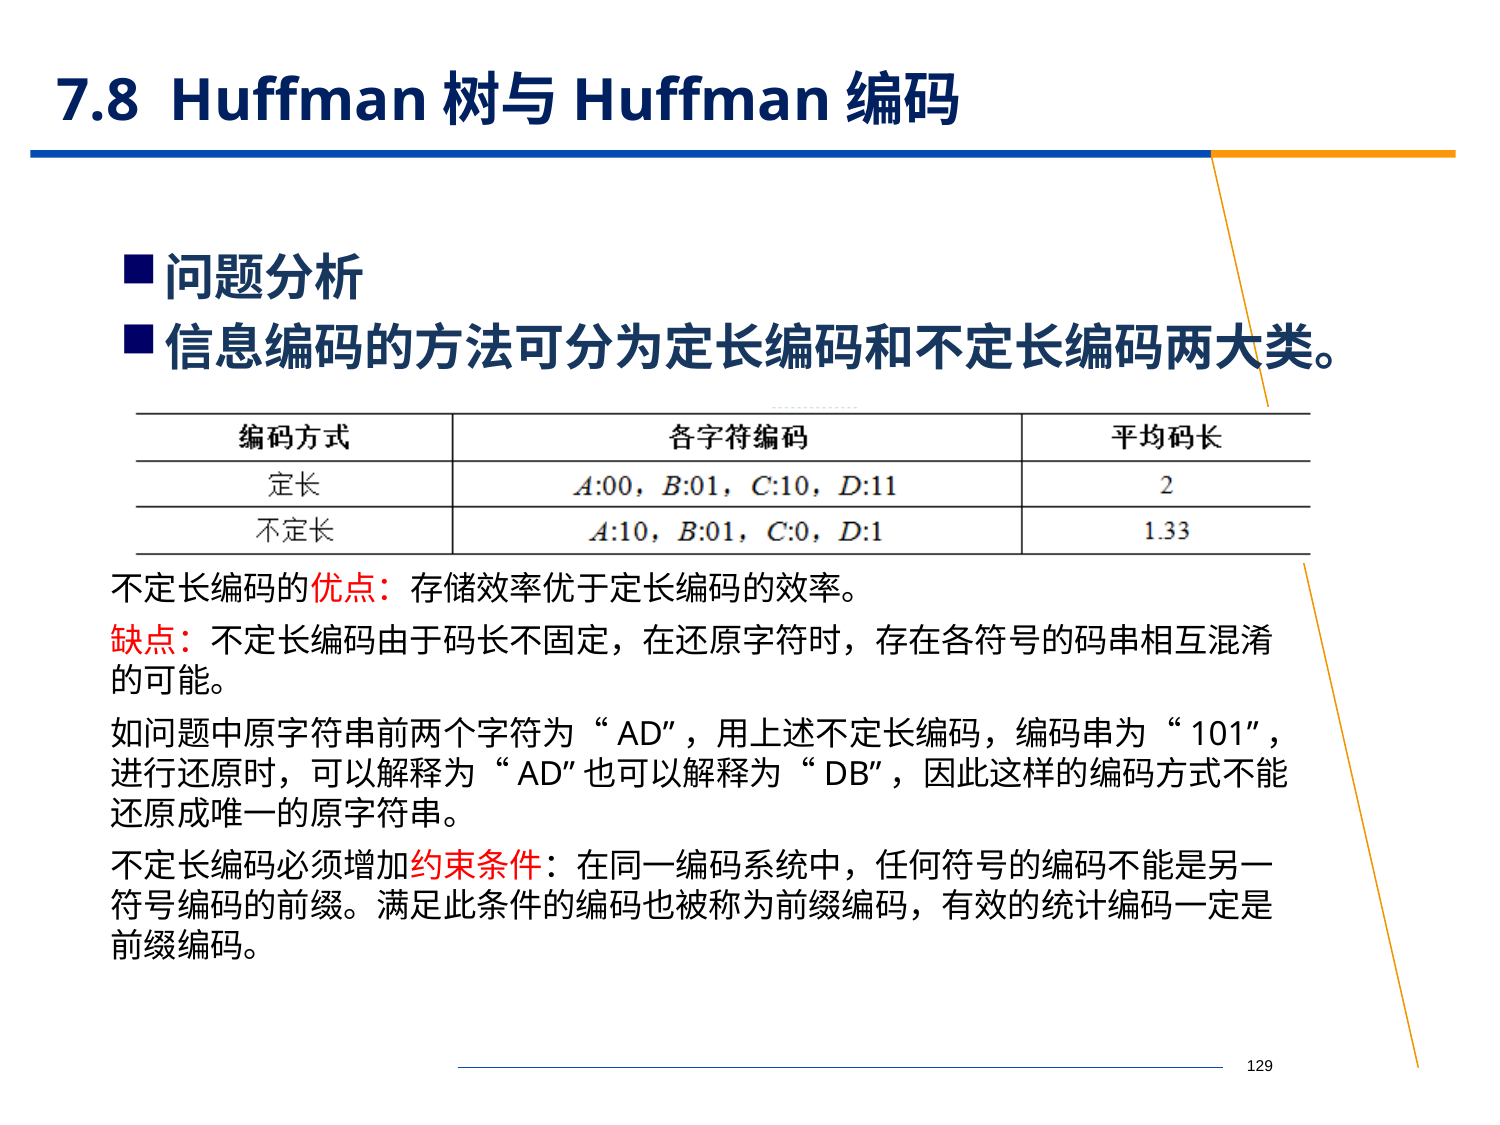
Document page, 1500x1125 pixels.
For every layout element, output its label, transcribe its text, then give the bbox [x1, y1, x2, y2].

text_box 问题分析 信息编码的方法可分为定长编码和不定长编码两大类。 [105, 237, 1412, 913]
picture [130, 407, 1317, 563]
title 7.8 Huffman树与Huffman编码 [41, 64, 1392, 130]
text_box 不定长编码的优点：存储效率优于定长编码的效率。 缺点：不定长编码由于码长不固定，在还原字符时，存在各符号的码串相互混淆的可能。 如问题中原字符串前两个字符为“AD”，用上述不定长编码，编码串为“101”，进行还原时，可以解释为“AD”也可以解释为“DB”，因此这样的编码方式不能还原成唯一的原字符串。 不定长编码必须增加约束条件：在同一编码系统中，任何符号的编码不能是另一符号编码的前缀。满足此条件的编码也被称为前缀编码，有效的统计编码一定是前缀编码。 [96, 559, 1321, 972]
